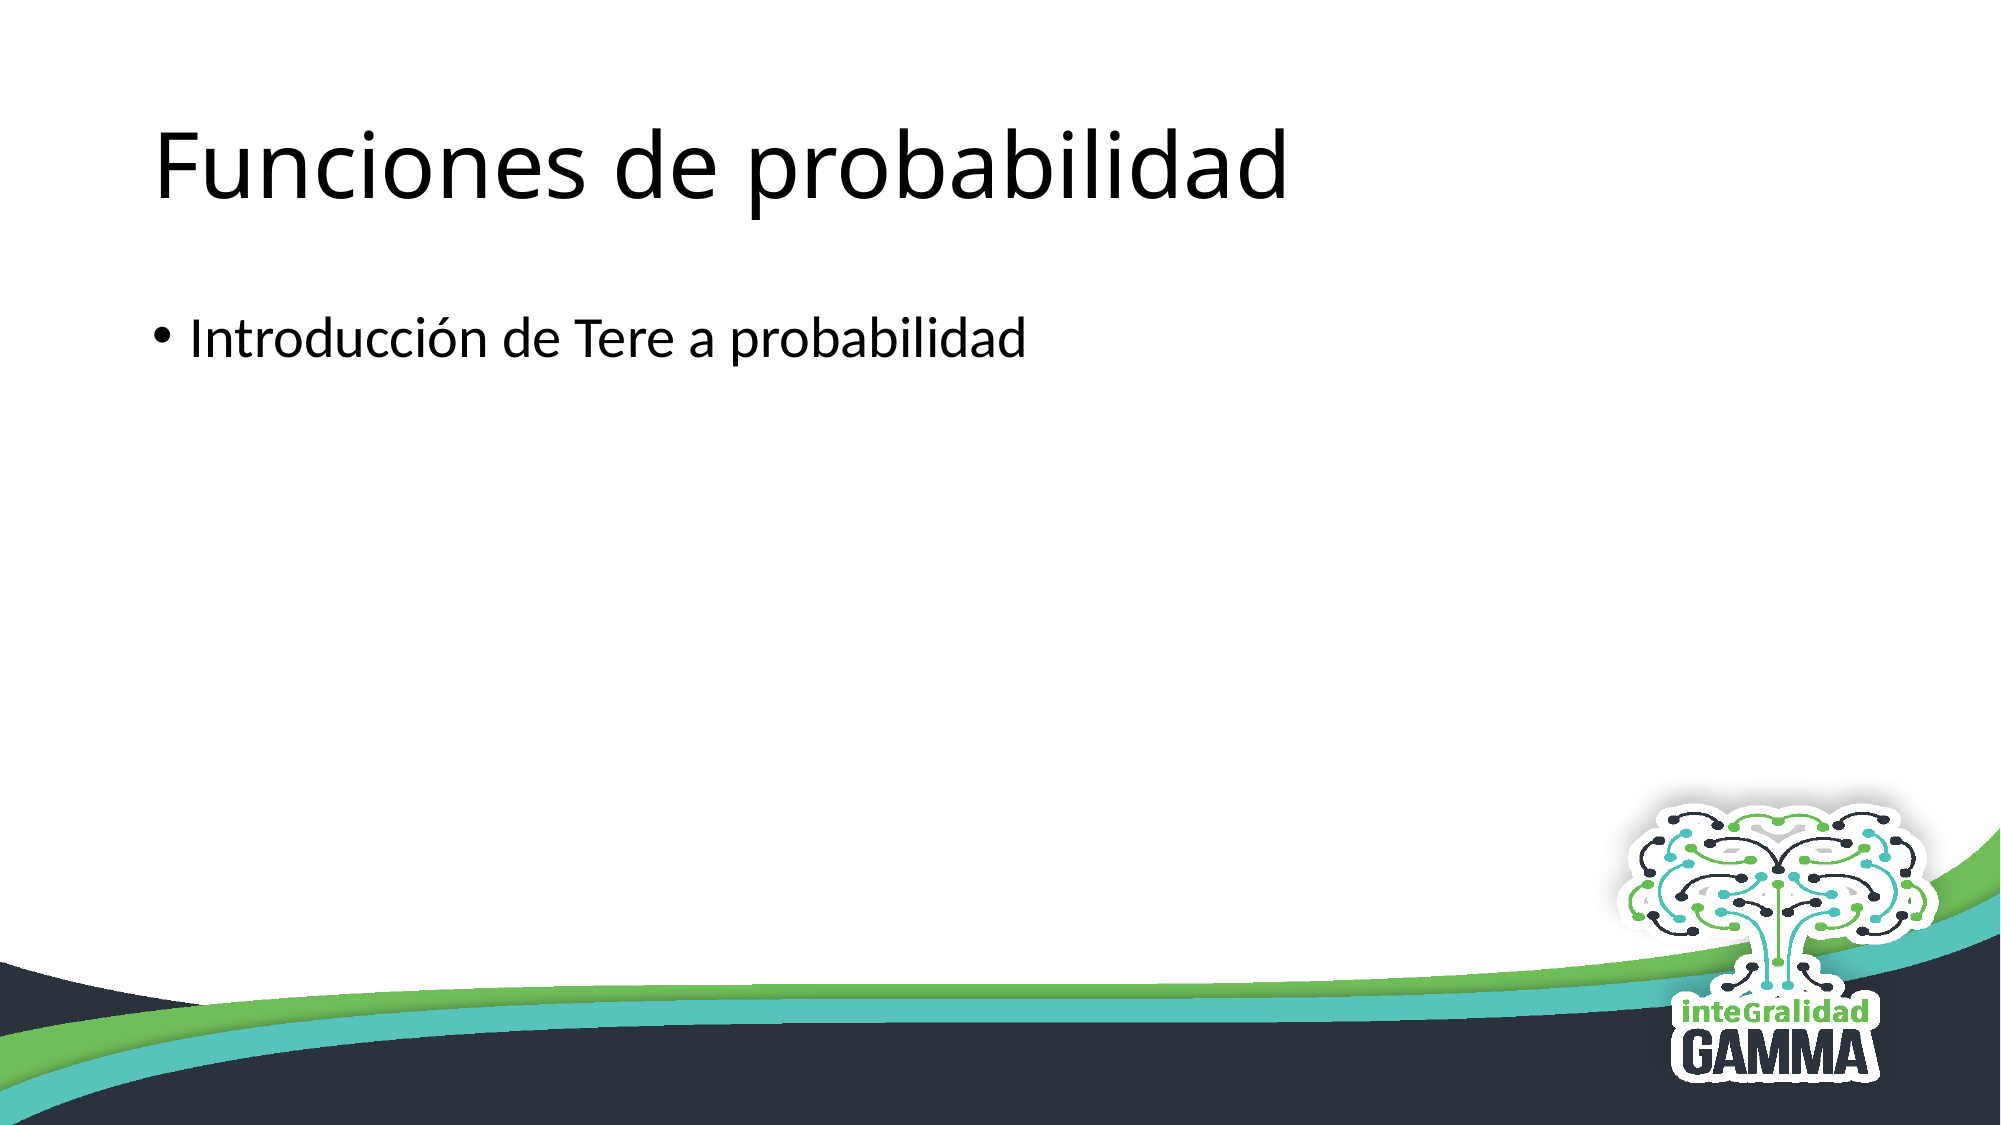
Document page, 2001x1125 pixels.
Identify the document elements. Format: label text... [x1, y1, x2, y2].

list Introducción de Tere a probabilidad [137, 299, 1863, 1014]
title Funciones de probabilidad [137, 59, 1863, 278]
picture [0, 0, 2001, 1125]
